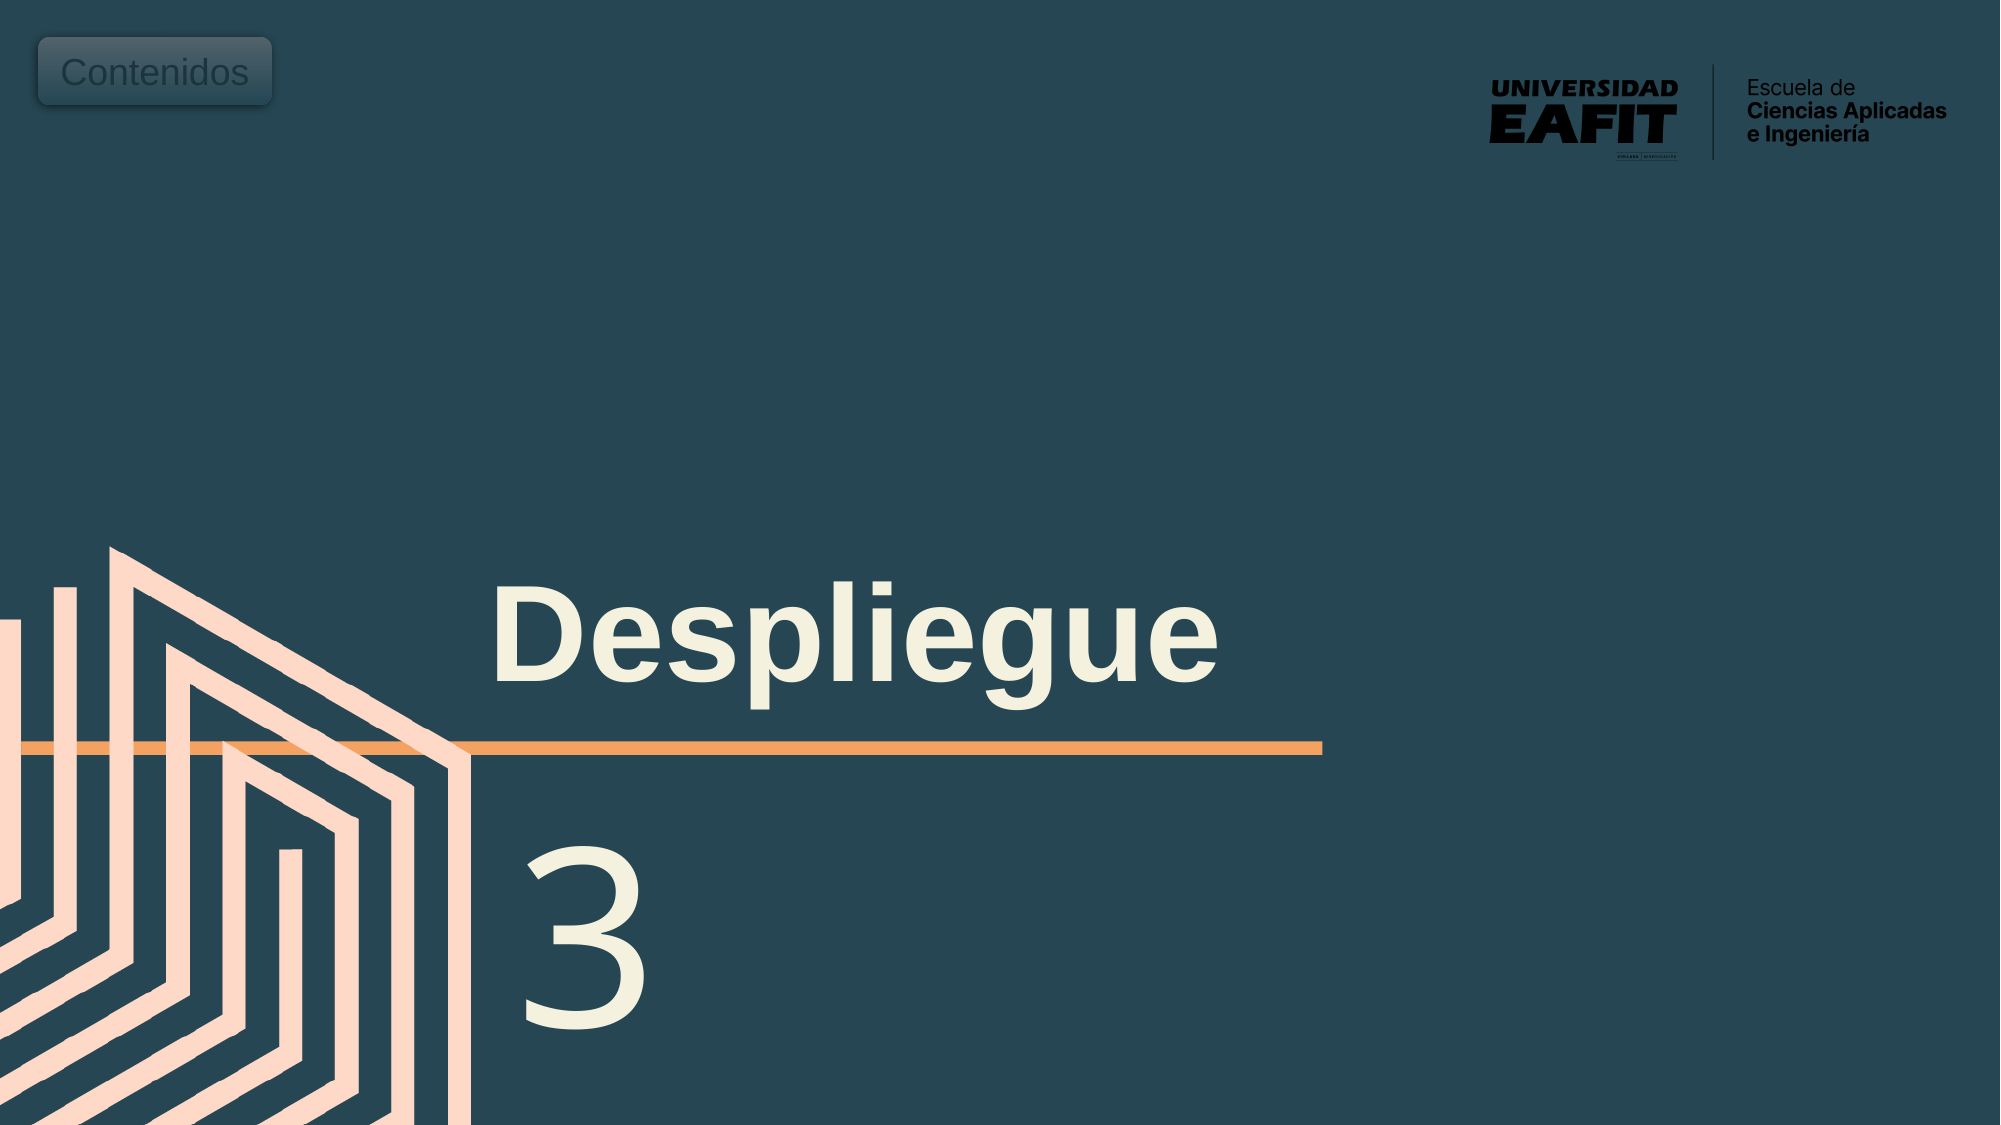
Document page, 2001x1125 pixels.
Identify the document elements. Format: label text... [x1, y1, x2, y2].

subtitle Despliegue [473, 555, 1899, 827]
text_box Contenidos [38, 36, 272, 105]
title 3 [500, 827, 1000, 1090]
picture [1430, 33, 2000, 192]
